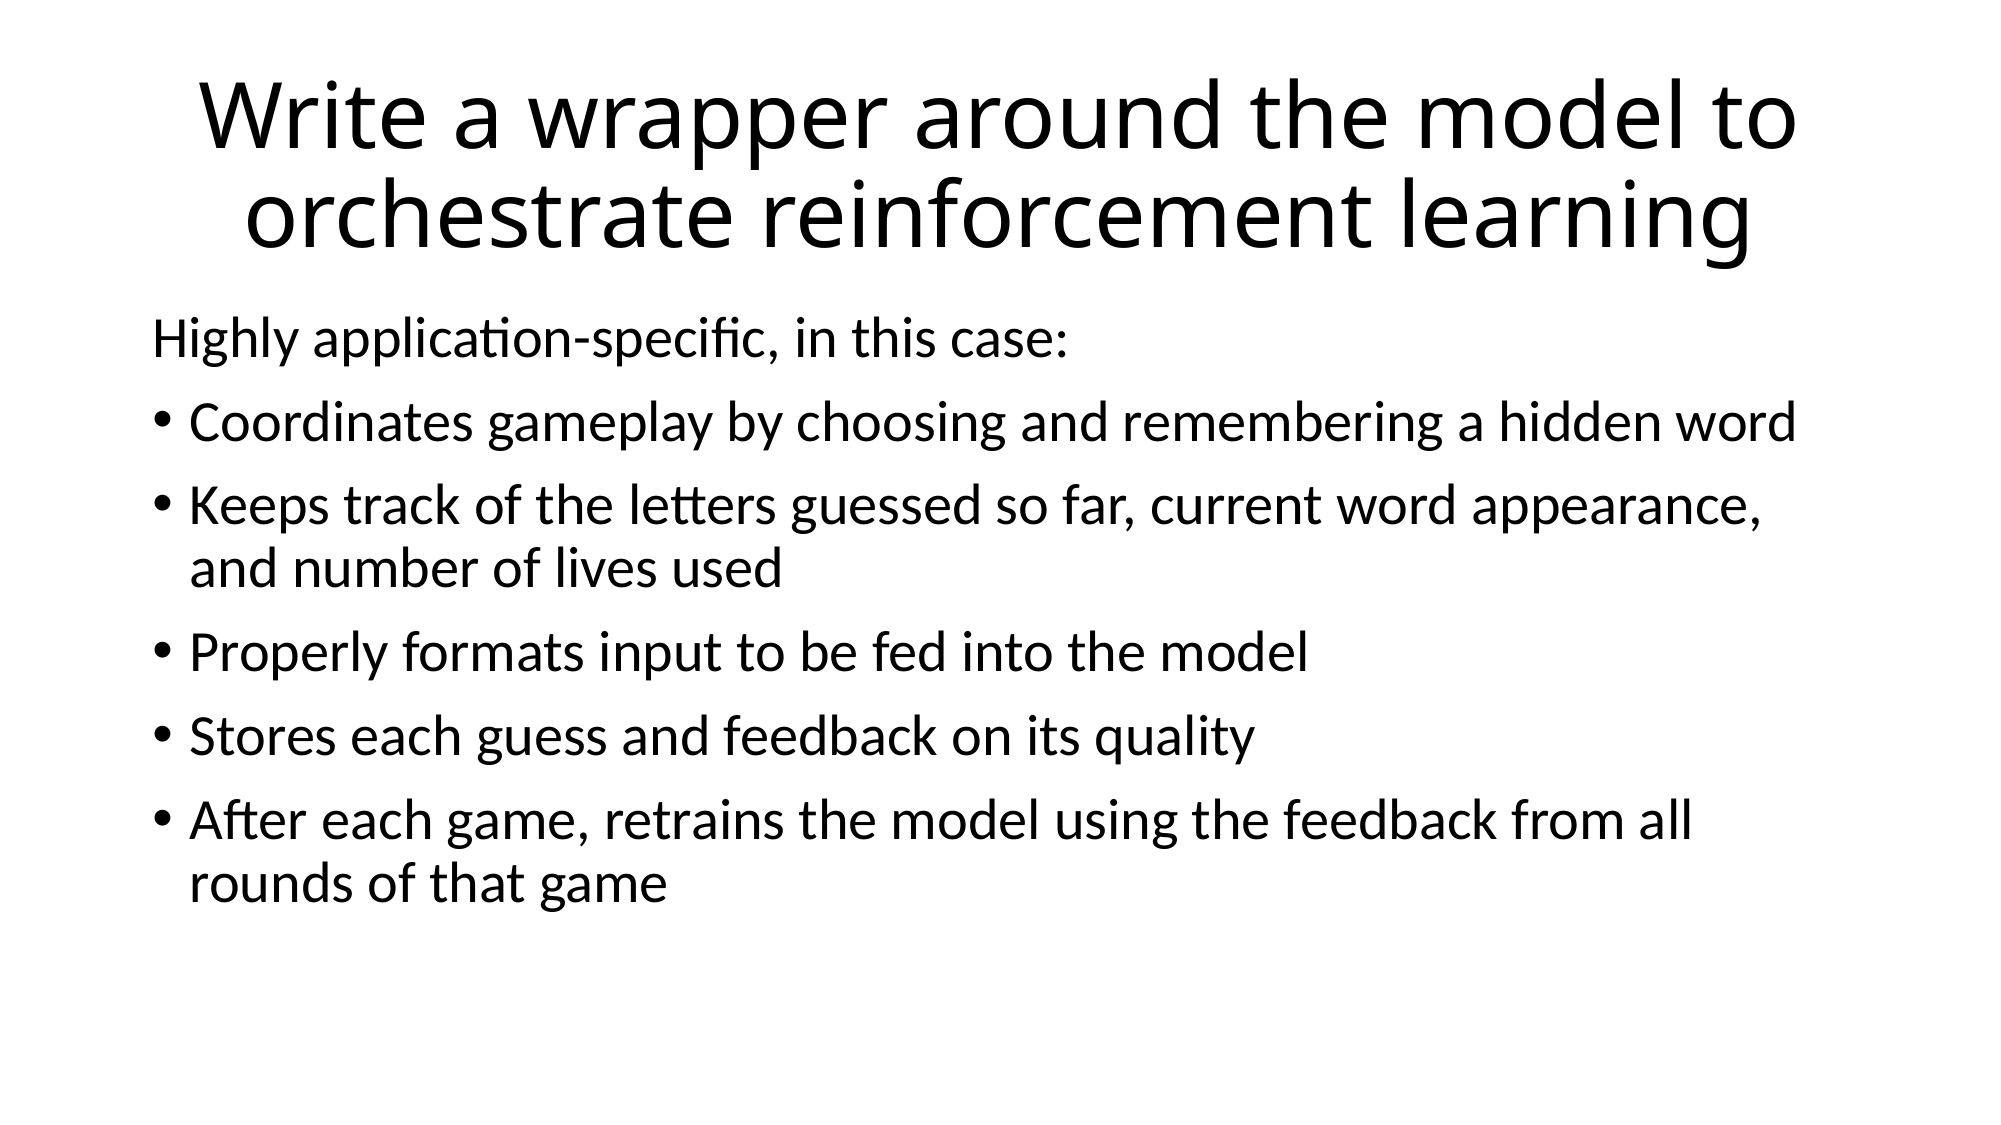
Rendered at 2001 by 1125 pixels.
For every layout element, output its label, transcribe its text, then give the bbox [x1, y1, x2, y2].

list Highly application-specific, in this case: Coordinates gameplay by choosing and remembering a hidden word Keeps track of the letters guessed so far, current word appearance, and number of lives used Properly formats input to be fed into the model Stores each guess and feedback on its quality After each game, retrains the model using the feedback from all rounds of that game [137, 299, 1863, 1014]
title Write a wrapper around the model to orchestrate reinforcement learning [137, 59, 1863, 278]
